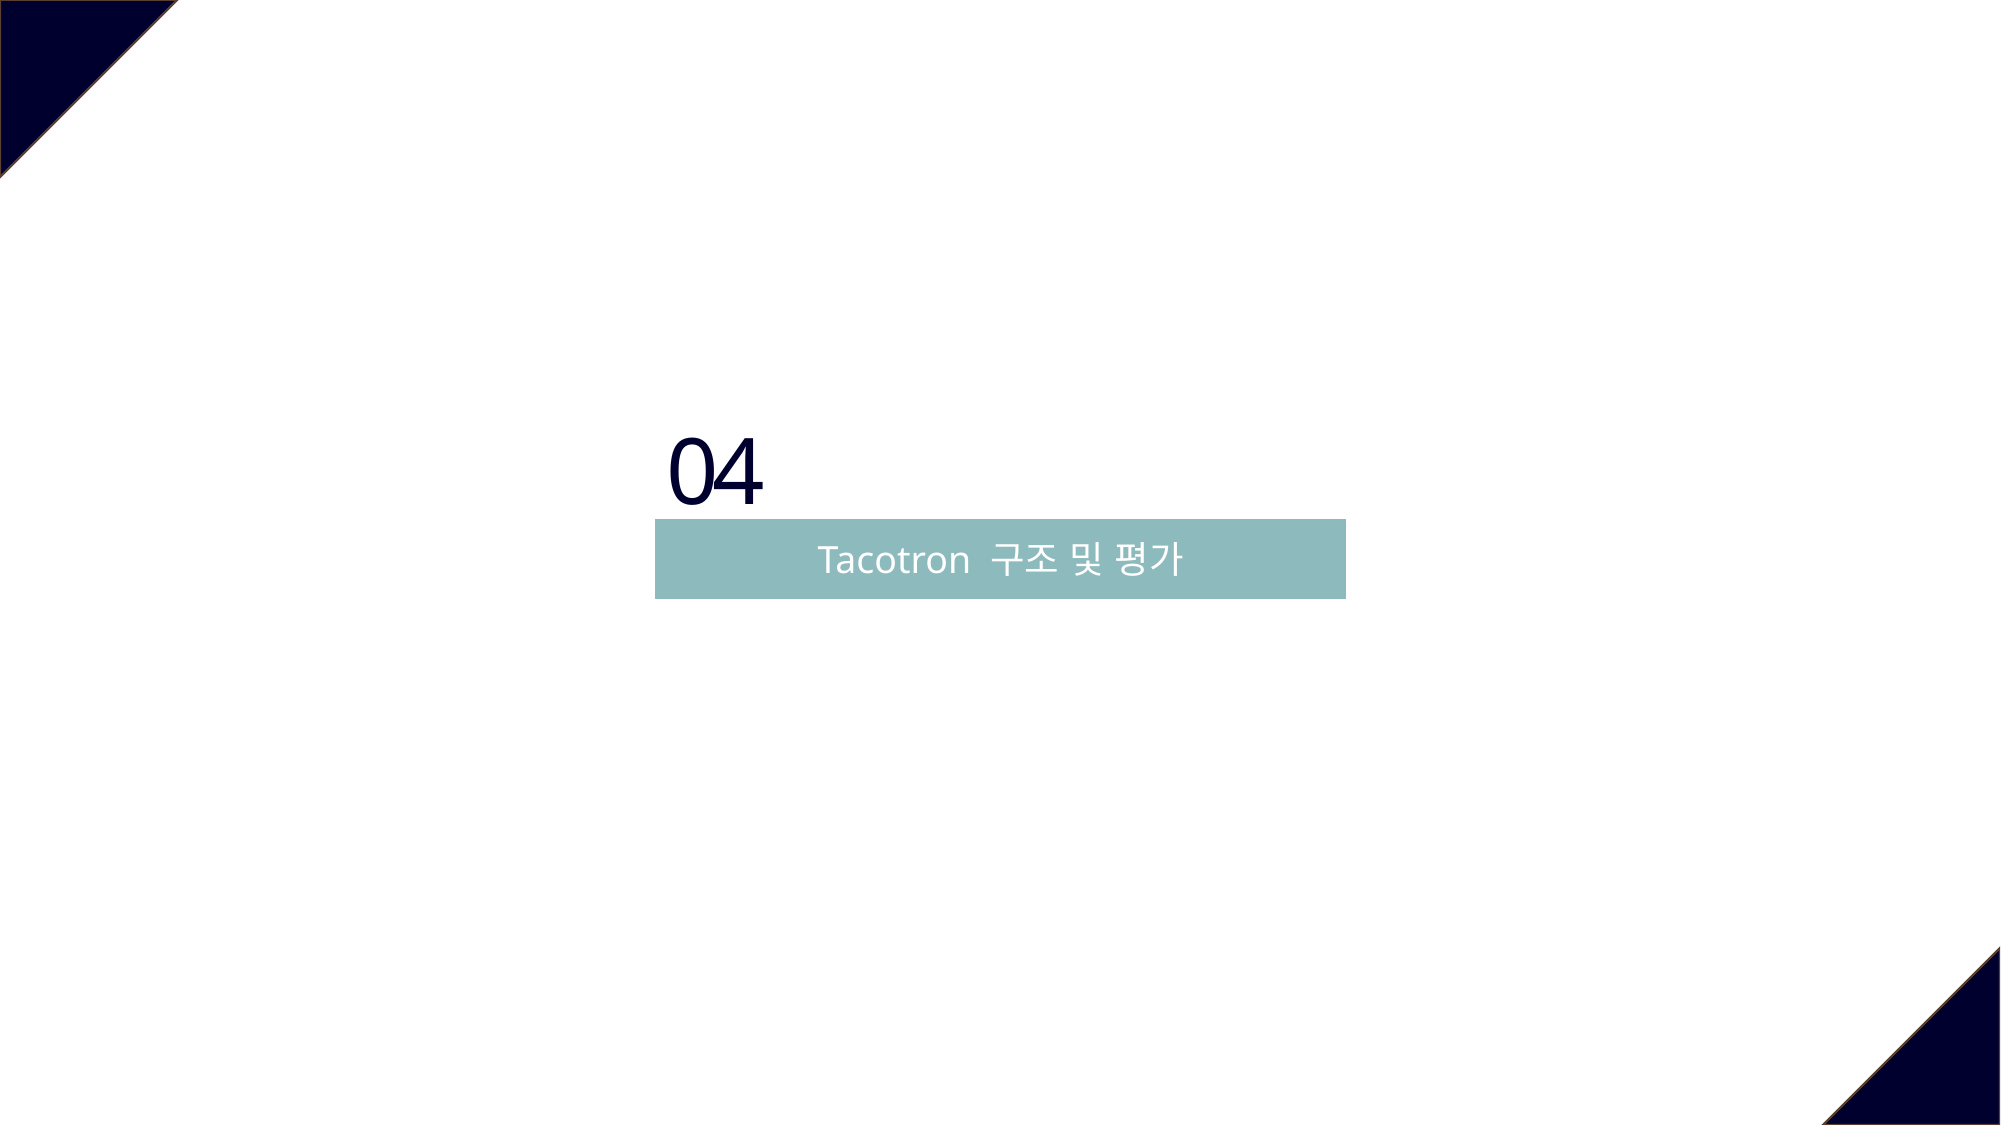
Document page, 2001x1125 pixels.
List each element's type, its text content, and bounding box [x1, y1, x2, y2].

text_box 04 [651, 405, 781, 531]
text_box Tacotron 구조 및 평가 [655, 519, 1346, 599]
